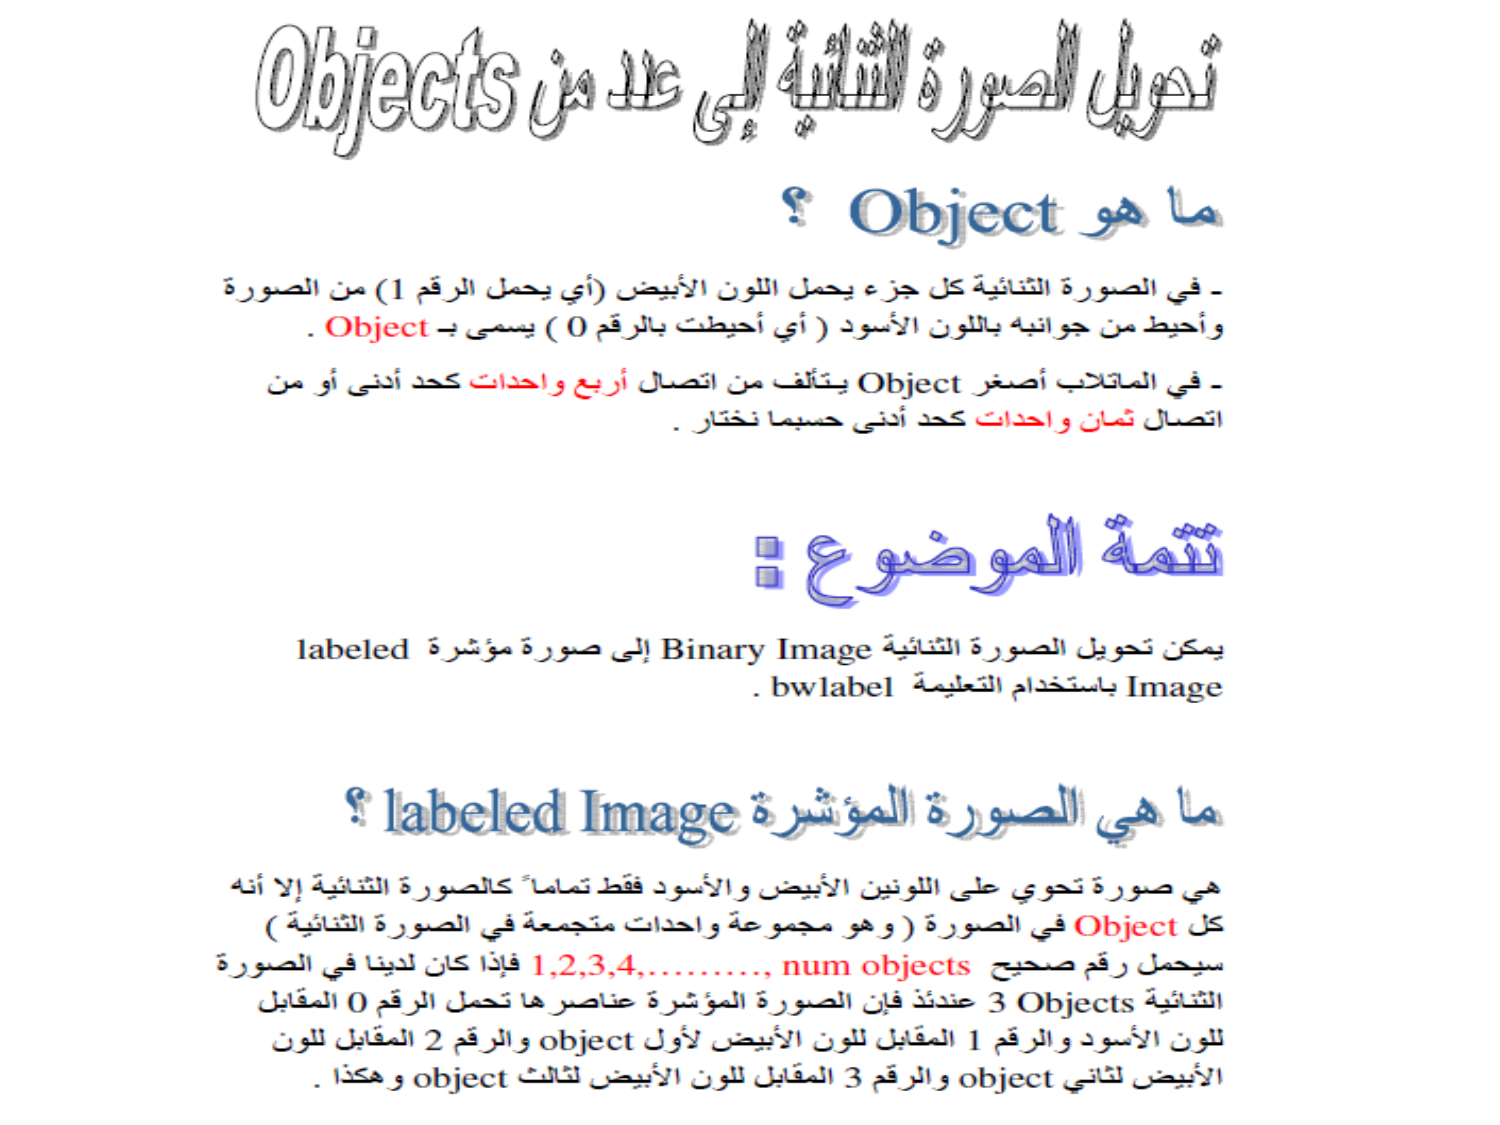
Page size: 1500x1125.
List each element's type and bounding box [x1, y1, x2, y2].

picture [137, 0, 1338, 1125]
